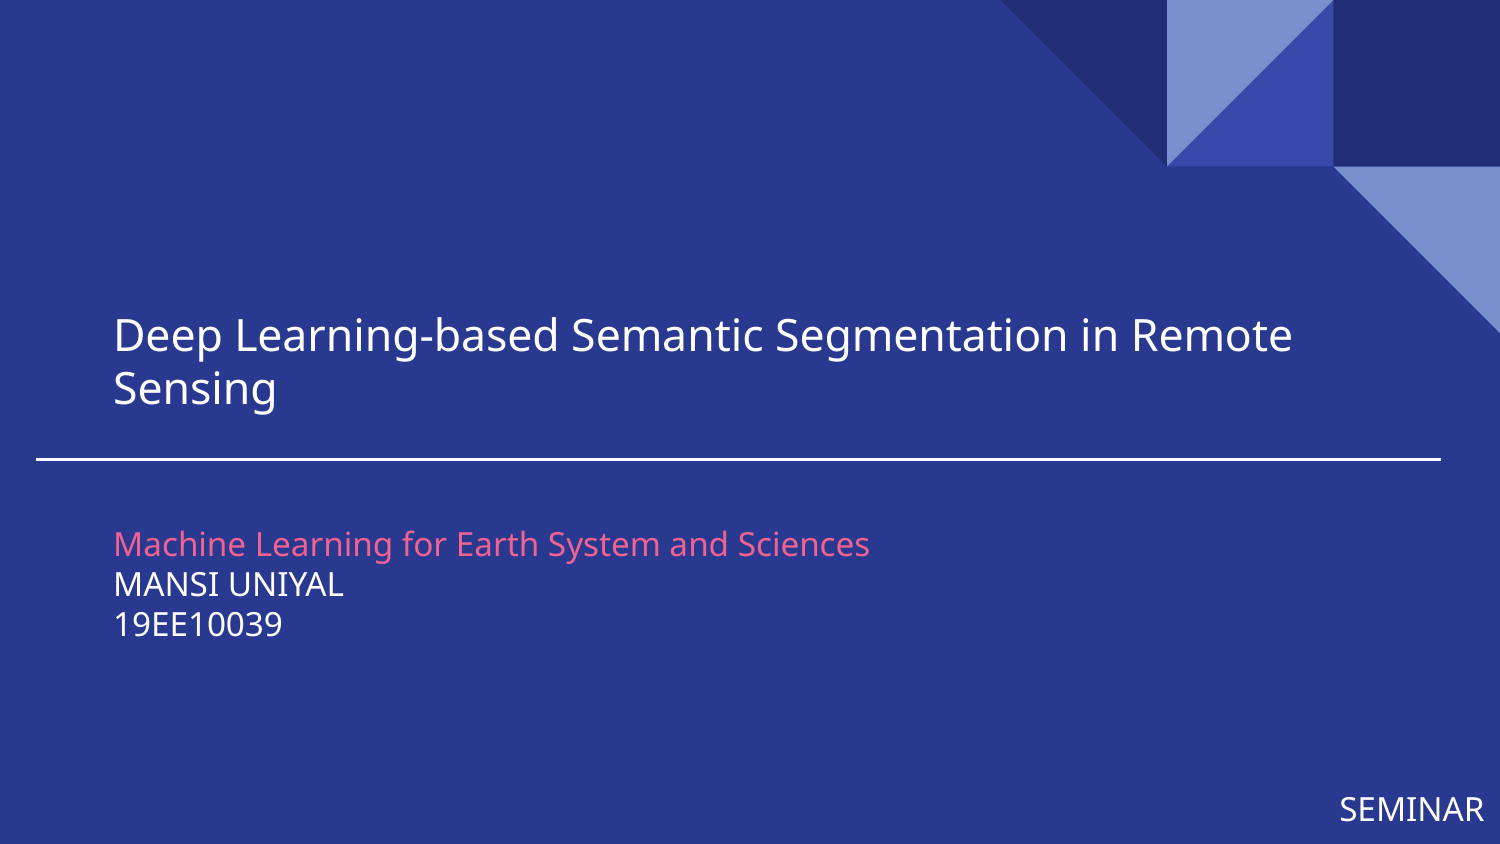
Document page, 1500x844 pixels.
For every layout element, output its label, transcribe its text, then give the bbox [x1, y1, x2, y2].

text_box SEMINAR [1260, 772, 1500, 843]
subtitle Machine Learning for Earth System and Sciences MANSI UNIYAL 19EE10039 [98, 508, 1447, 580]
title Deep Learning-based Semantic Segmentation in Remote Sensing [98, 291, 1447, 429]
